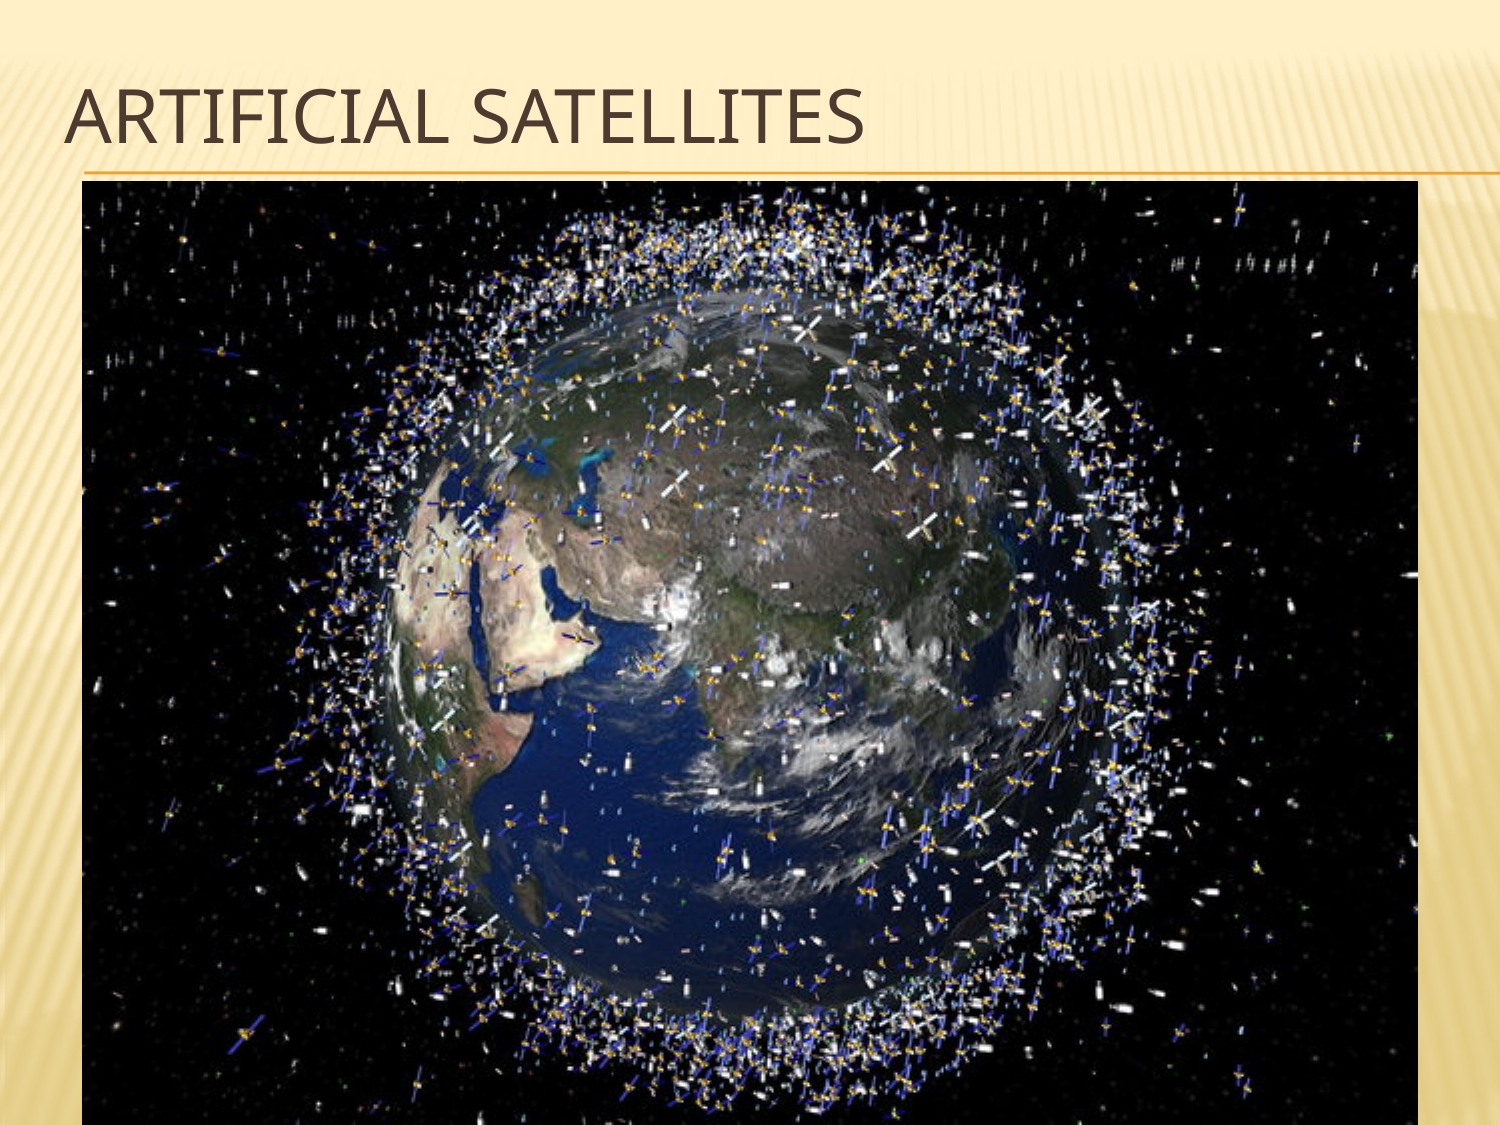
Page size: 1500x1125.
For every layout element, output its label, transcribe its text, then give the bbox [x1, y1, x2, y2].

picture [81, 181, 1419, 1125]
title Artificial Satellites [50, 44, 1475, 182]
